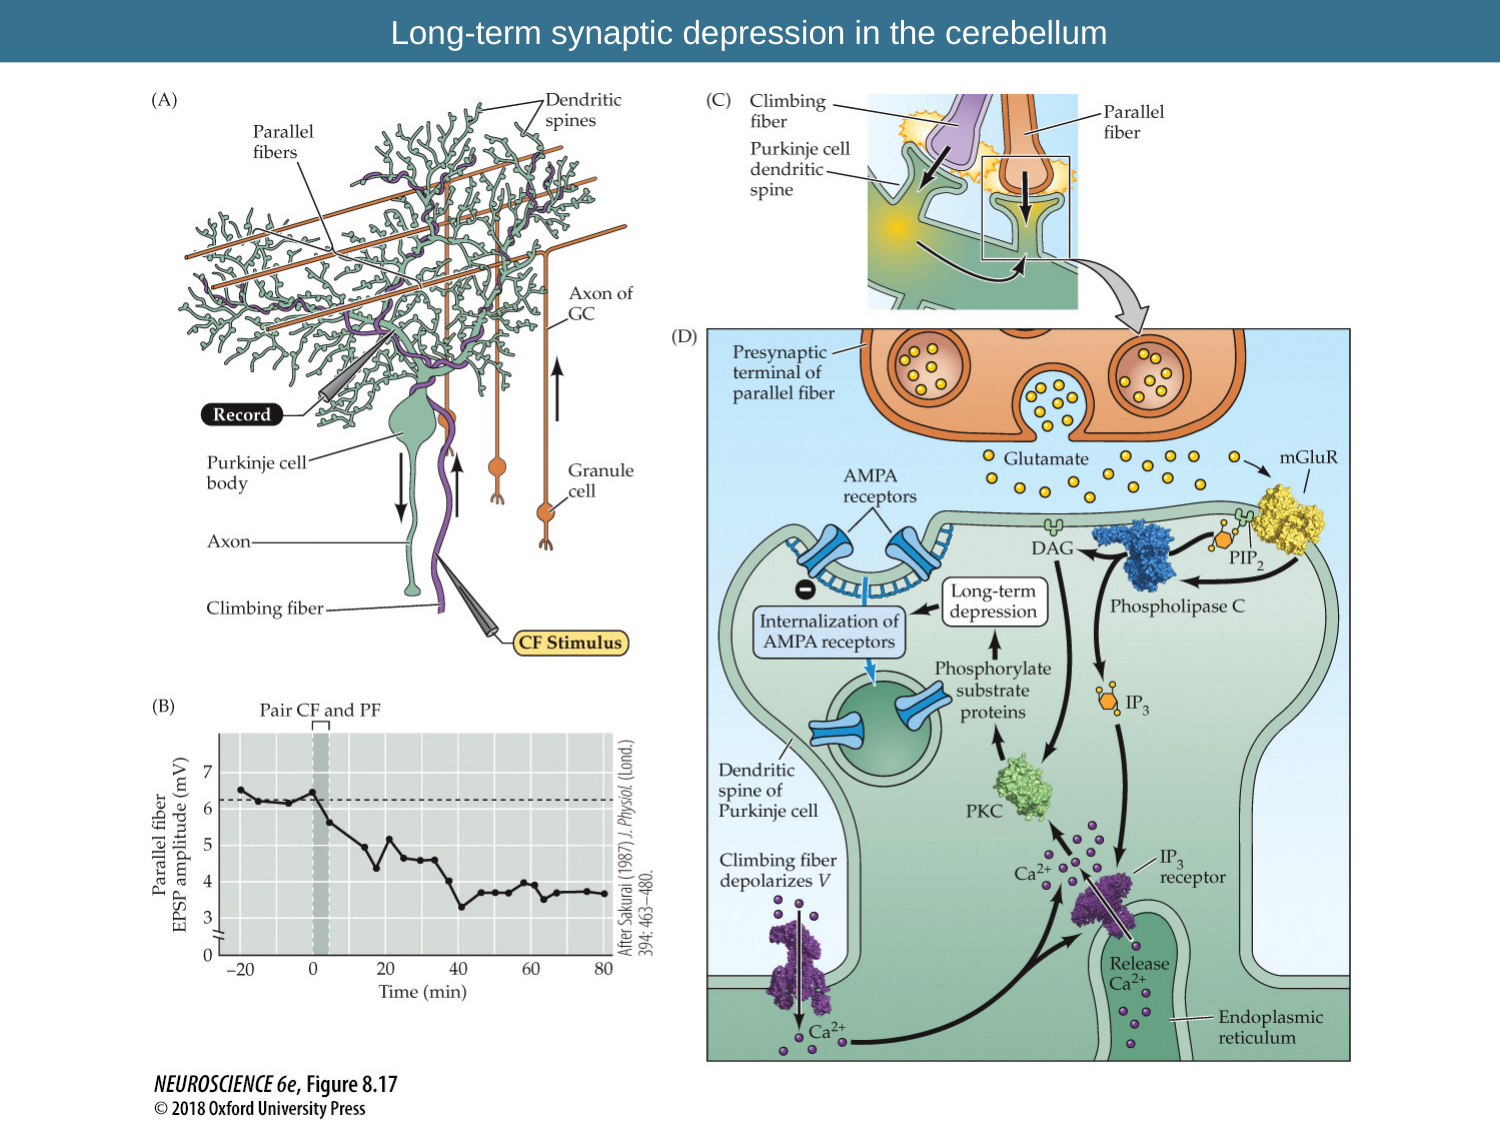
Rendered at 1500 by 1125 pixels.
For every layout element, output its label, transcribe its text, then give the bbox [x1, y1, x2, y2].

picture [144, 84, 1356, 1123]
title Long-term synaptic depression in the cerebellum [0, 0, 1500, 63]
